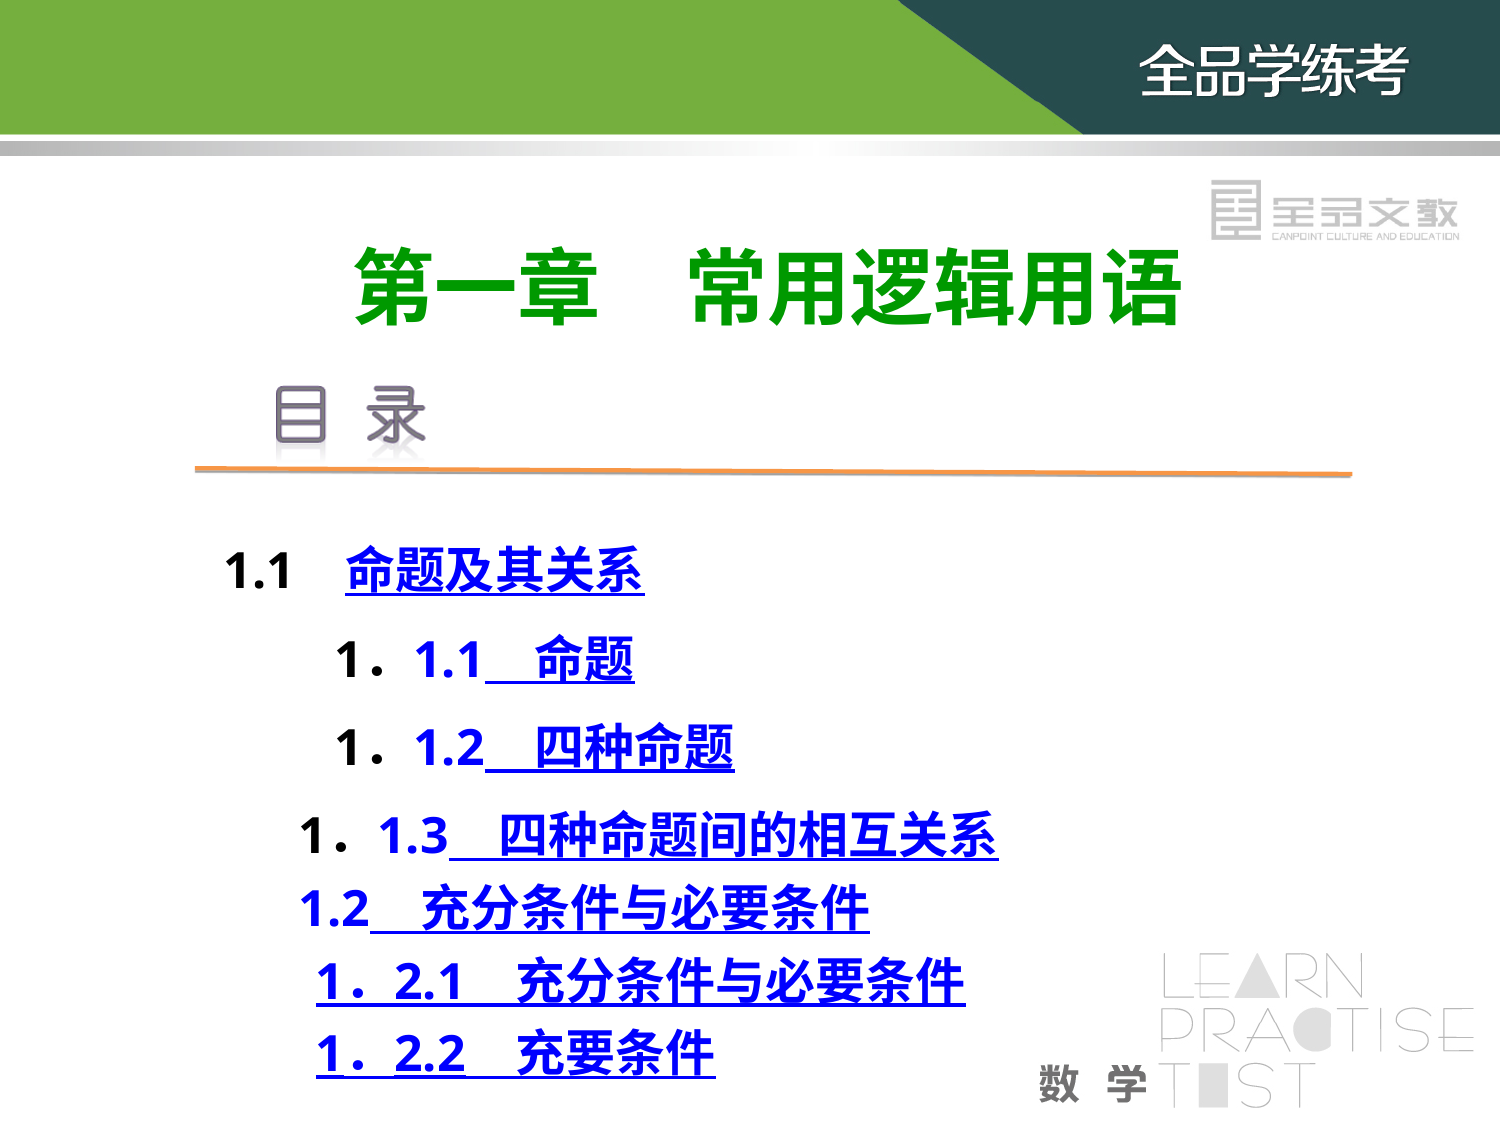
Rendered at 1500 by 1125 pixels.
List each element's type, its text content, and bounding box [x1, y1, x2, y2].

text_box 1.1 命题及其关系 1．1.1 命题 1．1.2 四种命题 1．1.3 四种命题间的相互关系 1.2 充分条件与必要条件 1．2.1 充分条件与必要条件 1．2.2 充要条件 [183, 515, 1353, 1102]
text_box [194, 467, 1353, 475]
text_box 第一章 常用逻辑用语 [100, 208, 1435, 343]
picture [0, 0, 1500, 1125]
